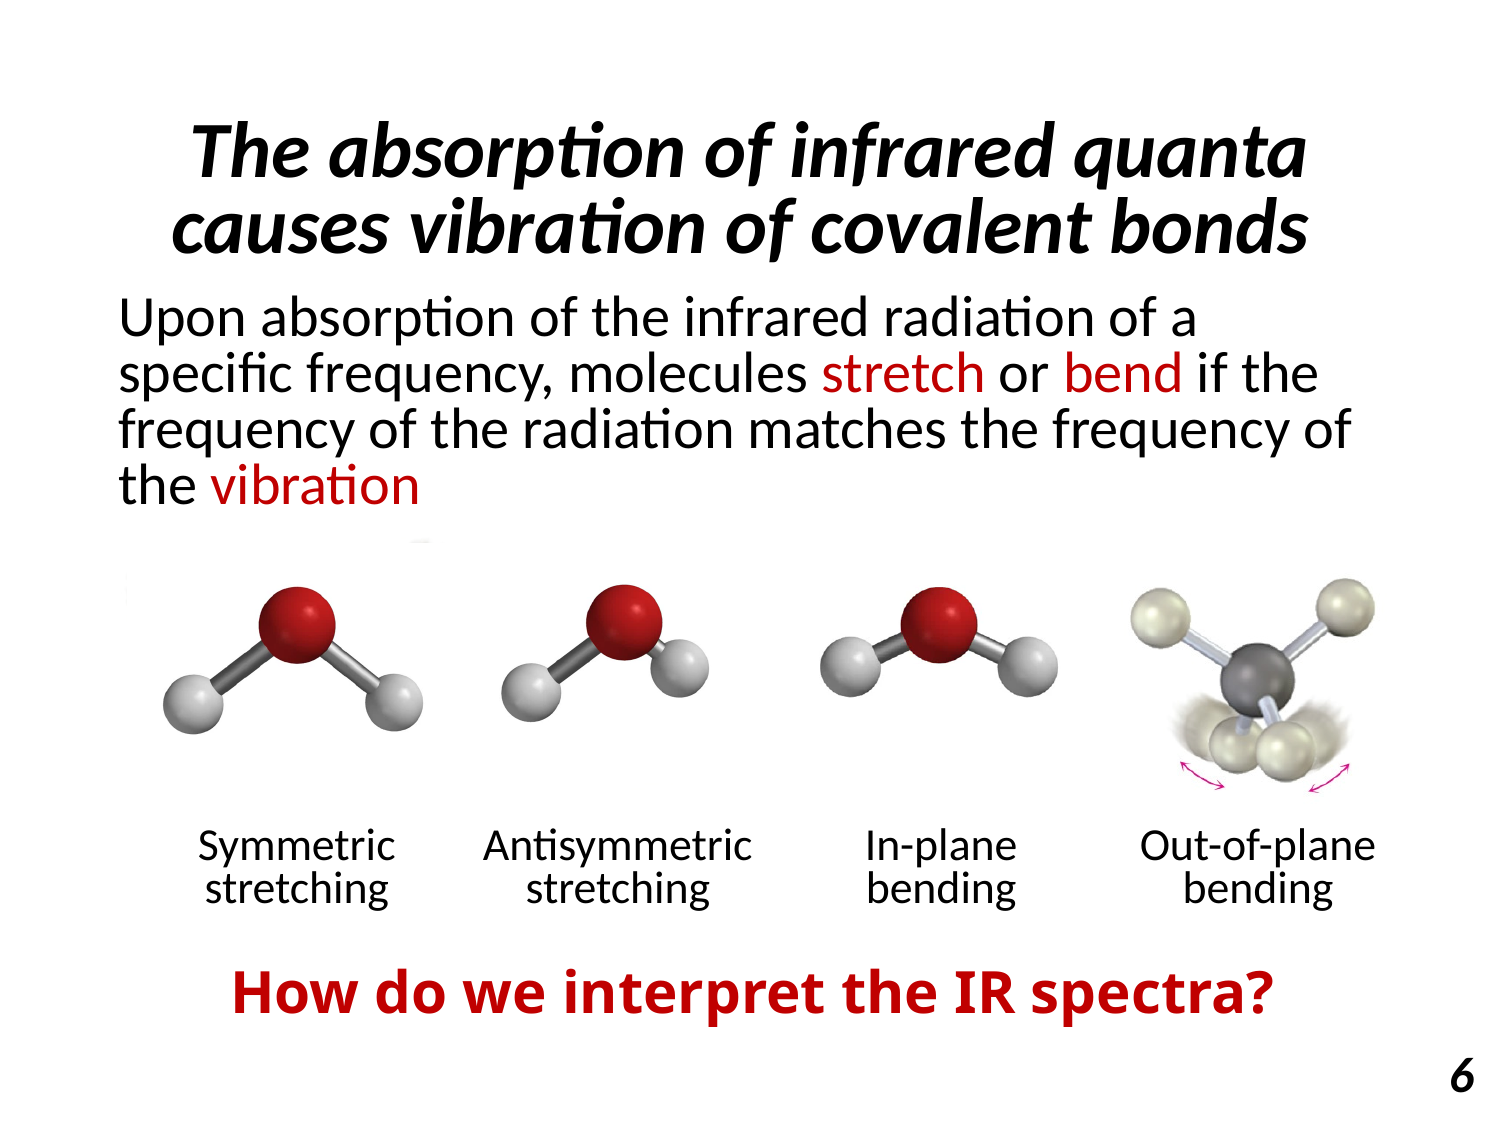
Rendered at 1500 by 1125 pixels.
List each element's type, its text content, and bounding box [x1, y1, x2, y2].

picture [84, 509, 1397, 816]
text_box Out-of-plane bending [1119, 817, 1397, 921]
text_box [752, 508, 1091, 798]
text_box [470, 538, 752, 784]
text_box How do we interpret the IR spectra? [123, 947, 1382, 1033]
text_box Antisymmetric stretching [464, 817, 771, 921]
text_box Symmetric stretching [158, 817, 436, 921]
title The absorption of infrared quanta causes vibration of covalent bonds [103, 84, 1397, 284]
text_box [126, 542, 465, 791]
slide_number 6 [1151, 1042, 1490, 1103]
list Upon absorption of the infrared radiation of a specific frequency, molecules stretch or bend if the frequency of the radiation matches the frequency of the vibration [103, 284, 1397, 509]
text_box In-plane bending [802, 817, 1080, 921]
